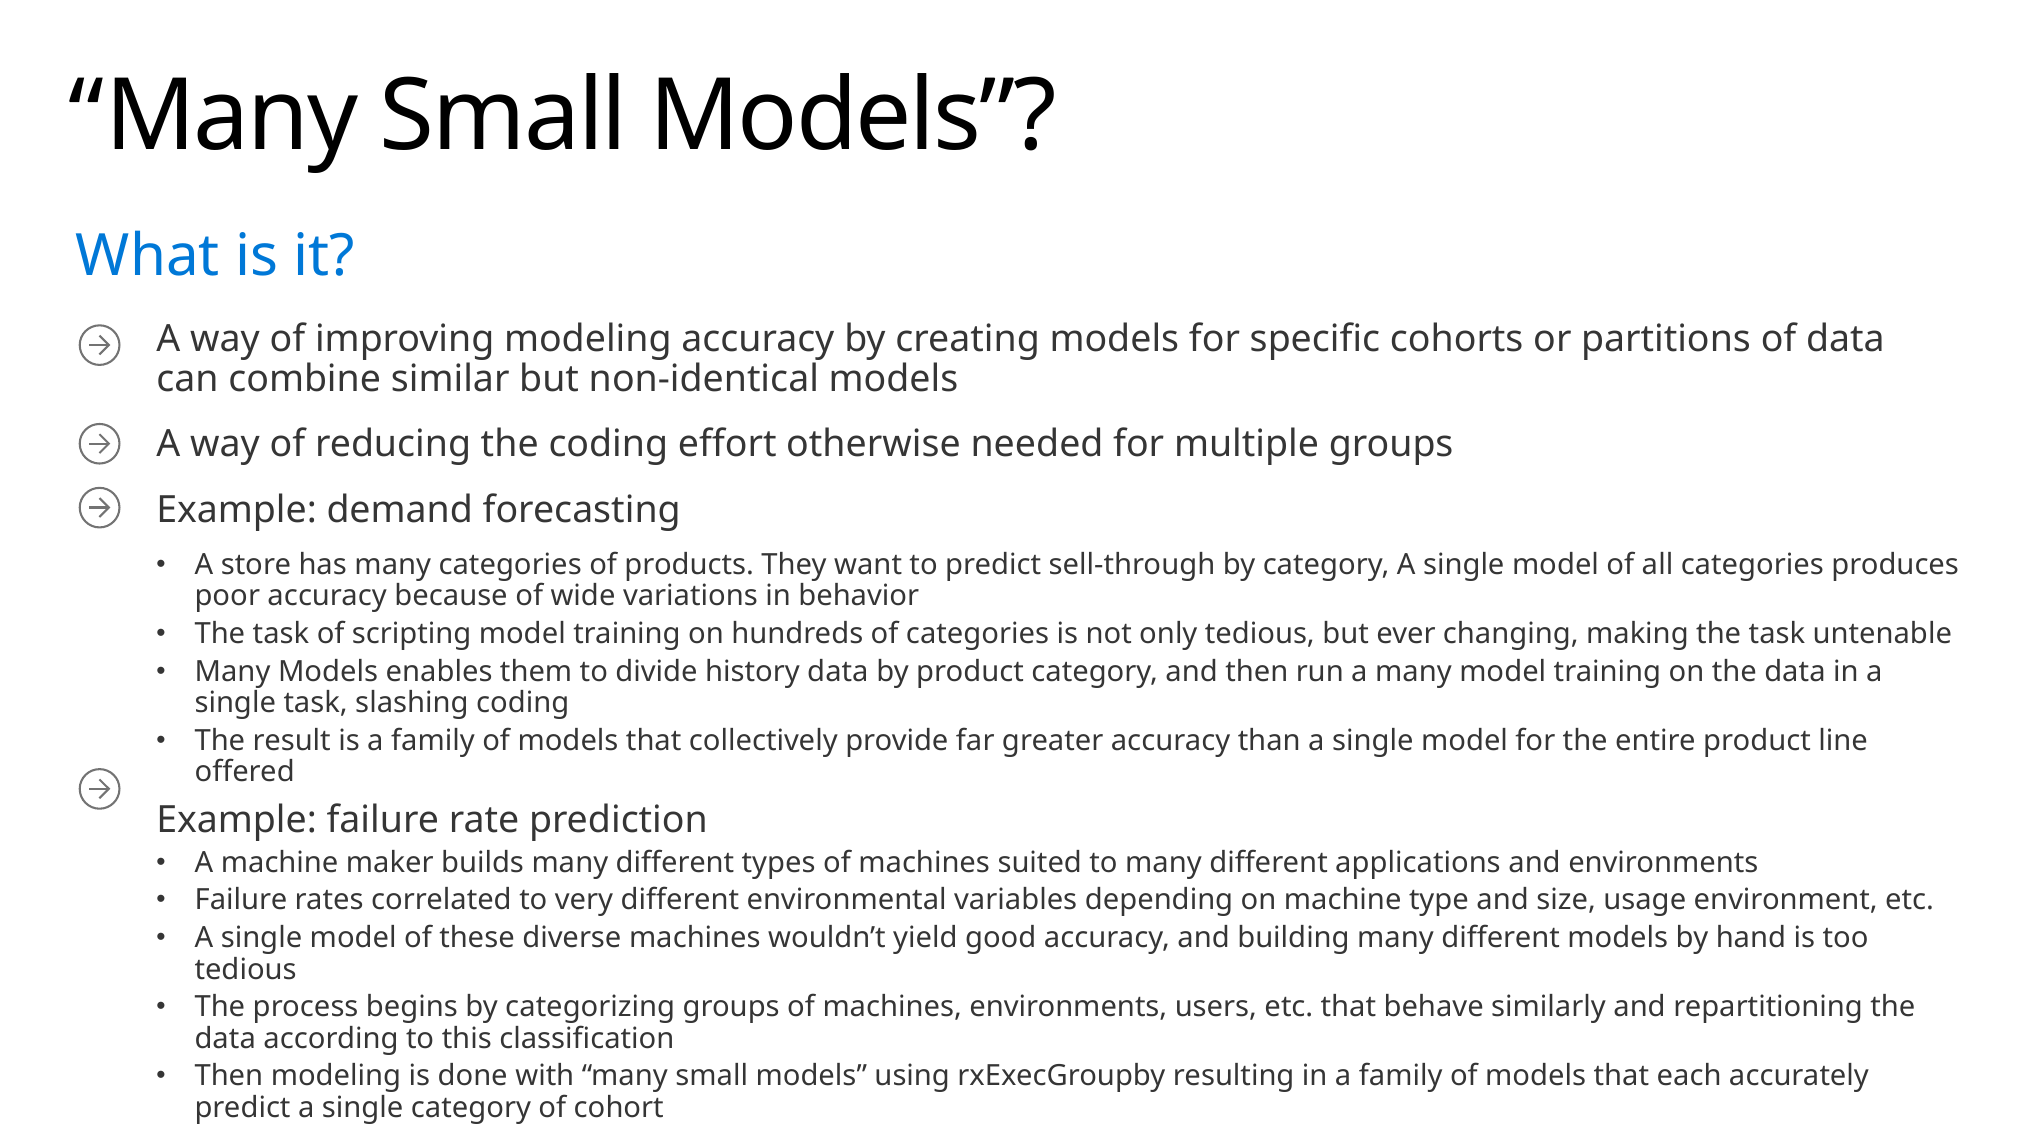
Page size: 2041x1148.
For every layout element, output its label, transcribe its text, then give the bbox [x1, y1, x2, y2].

text_box What is it? [45, 200, 958, 313]
text_box [79, 325, 120, 365]
text_box [79, 769, 120, 809]
text_box [79, 487, 120, 528]
title “Many Small Models”? [45, 48, 1996, 199]
text_box A way of improving modeling accuracy by creating models for specific cohorts or partitions of data can combine similar but non-identical models A way of reducing the coding effort otherwise needed for multiple groups Example: demand forecasting A store has many categories of products. They want to predict sell-through by category, A single model of all categories produces poor accuracy because of wide variations in behavior The task of scripting model training on hundreds of categories is not only tedious, but ever changing, making the task untenable Many Models enables them to divide history data by product category, and then run a many model training on the data in a single task, slashing coding The result is a family of models that collectively provide far greater accuracy than a single model for the entire product line offered Example: failure rate prediction A machine maker builds many different types of machines suited to many different applications and environments Failure rates correlated to very different environmental variables depending on machine type and size, usage environment, etc. A single model of these diverse machines wouldn’t yield good accuracy, and building many different models by hand is too tedious The process begins by categorizing groups of machines, environments, users, etc. that behave similarly and repartitioning the data according to this classification Then modeling is done with “many small models” using rxExecGroupby resulting in a family of models that each accurately predict a single category of cohort [132, 303, 1996, 1139]
text_box [79, 423, 120, 464]
